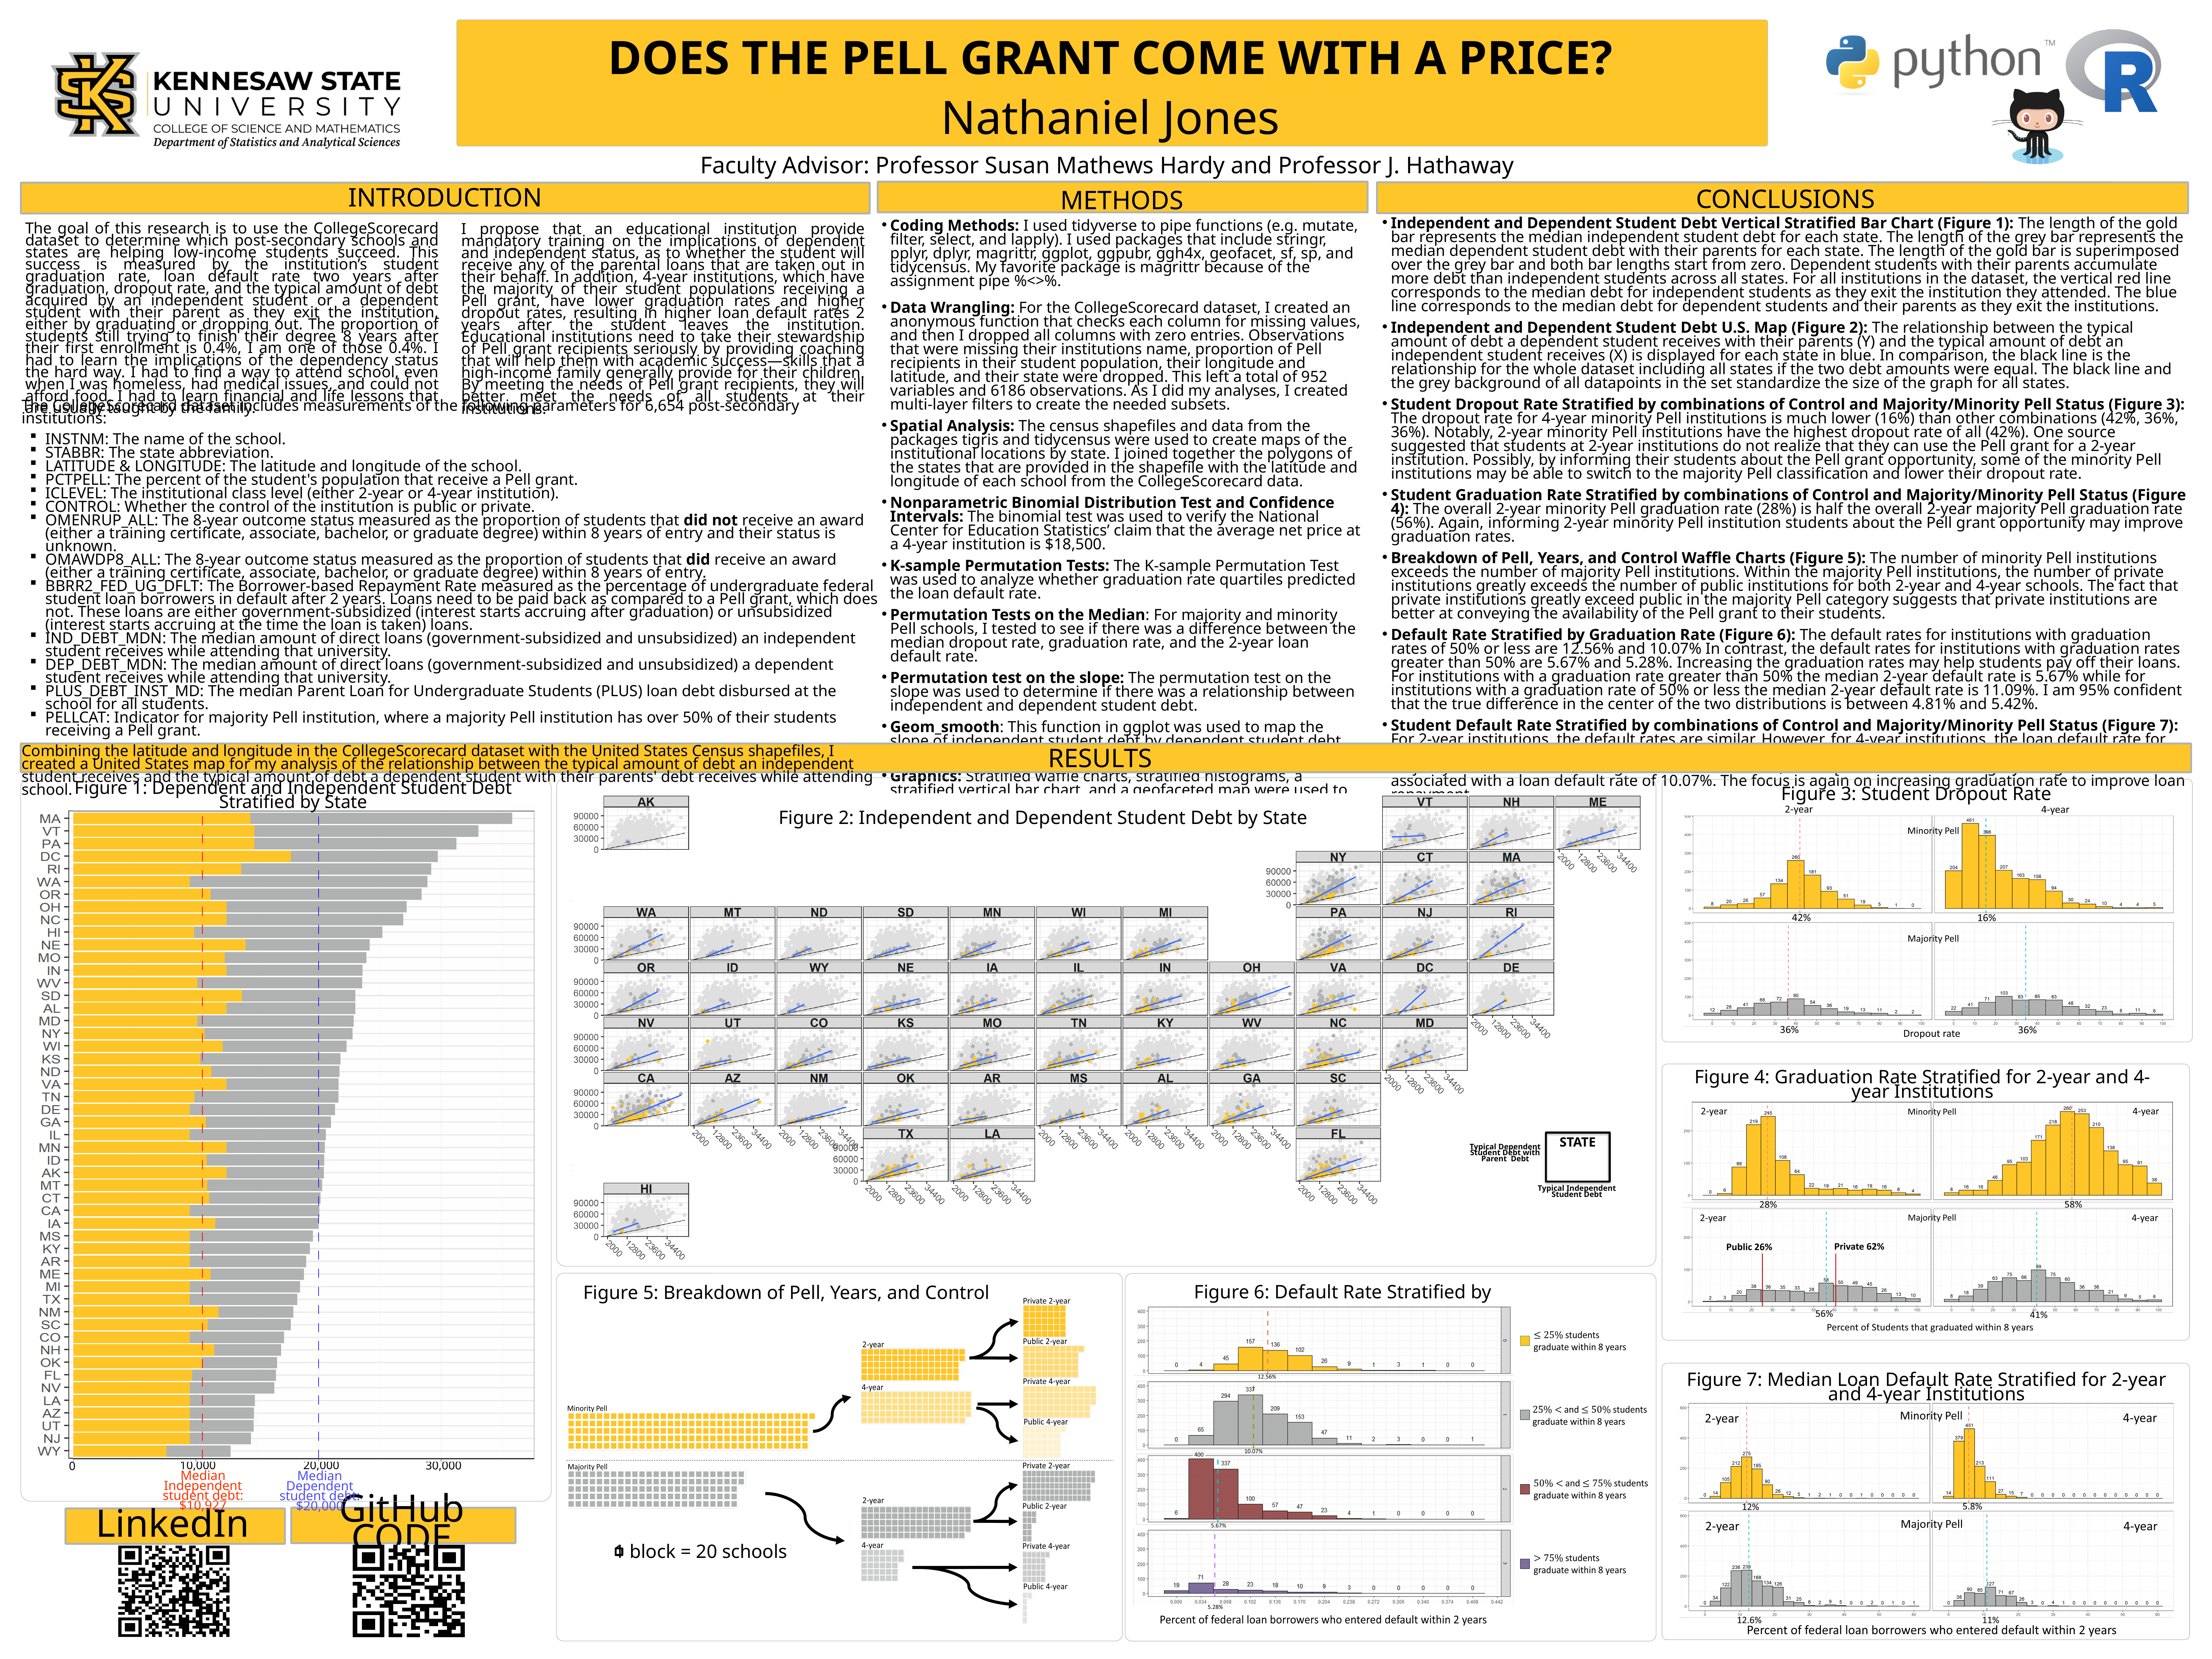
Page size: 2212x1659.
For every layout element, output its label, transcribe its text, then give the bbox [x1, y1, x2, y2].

text_box Faculty Advisor: Professor Susan Mathews Hardy and Professor J. Hathaway [368, 154, 1847, 182]
text_box [21, 182, 870, 188]
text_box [21, 743, 2191, 775]
picture [34, 803, 536, 1477]
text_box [1125, 1273, 1656, 1641]
text_box I propose that an educational institution provide mandatory training on the implications of dependent and independent status, as to whether the student will receive any of the parental loans that are taken out in their behalf. In addition, 4-year institutions, which have the majority of their student populations receiving a Pell grant, have lower graduation rates and higher dropout rates, resulting in higher loan default rates 2 years after the student leaves the institution. Educational institutions need to take their stewardship of Pell grant recipients seriously by providing coaching that will help them with academic success—skills that a high-income family generally provide for their children. By meeting the needs of Pell grant recipients, they will better meet the needs of all students at their institutions. [457, 222, 870, 398]
picture [1815, 26, 2161, 166]
text_box Figure 1: Dependent and Independent Student Debt Stratified by State [42, 781, 544, 813]
text_box [457, 20, 1768, 146]
text_box Independent and Dependent Student Debt Vertical Stratified Bar Chart (Figure 1): The length of the gold bar represents the median independent student debt for each state. The length of the grey bar represents the median dependent student debt with their parents for each state. The length of the gold bar is superimposed over the grey bar and both bar lengths start from zero. Dependent students with their parents accumulate more debt than independent students across all states. For all institutions in the dataset, the vertical red line corresponds to the median debt for independent students as they exit the institution they attended. The blue line corresponds to the median debt for dependent students and their parents as they exit the institutions. Independent and Dependent Student Debt U.S. Map (Figure 2): The relationship between the typical amount of debt a dependent student receives with their parents (Y) and the typical amount of debt an independent student receives (X) is displayed for each state in blue. In comparison, the black line is the relationship for the whole dataset including all states if the two debt amounts were equal. The black line and the grey background of all datapoints in the set standardize the size of the graph for all states. Student Dropout Rate Stratified by combinations of Control and Majority/Minority Pell Status (Figure 3): The dropout rate for 4-year minority Pell institutions is much lower (16%) than other combinations (42%, 36%, 36%). Notably, 2-year minority Pell institutions have the highest dropout rate of all (42%). One source suggested that students at 2-year institutions do not realize that they can use the Pell grant for a 2-year institution. Possibly, by informing their students about the Pell grant opportunity, some of the minority Pell institutions may be able to switch to the majority Pell classification and lower their dropout rate. Student Graduation Rate Stratified by combinations of Control and Majority/Minority Pell Status (Figure 4): The overall 2-year minority Pell graduation rate (28%) is half the overall 2-year majority Pell graduation rate (56%). Again, informing 2-year minority Pell institution students about the Pell grant opportunity may improve graduation rates. Breakdown of Pell, Years, and Control Waffle Charts (Figure 5): The number of minority Pell institutions exceeds the number of majority Pell institutions. Within the majority Pell institutions, the number of private institutions greatly exceeds the number of public institutions for both 2-year and 4-year schools. The fact that private institutions greatly exceed public in the majority Pell category suggests that private institutions are better at conveying the availability of the Pell grant to their students. Default Rate Stratified by Graduation Rate (Figure 6): The default rates for institutions with graduation rates of 50% or less are 12.56% and 10.07% In contrast, the default rates for institutions with graduation rates greater than 50% are 5.67% and 5.28%. Increasing the graduation rates may help students pay off their loans. For institutions with a graduation rate greater than 50% the median 2-year default rate is 5.67% while for institutions with a graduation rate of 50% or less the median 2-year default rate is 11.09%. I am 95% confident that the true difference in the center of the two distributions is between 4.81% and 5.42%. Student Default Rate Stratified by combinations of Control and Majority/Minority Pell Status (Figure 7): For 2-year institutions, the default rates are similar. However, for 4-year institutions, the loan default rate for majority Pell institutions is much higher (11%). This 11% agrees with the fact that in Figure 4, the 4-year majority Pell institutions had a graduation rate of 41%, which puts them in the category in Figure 6 that is associated with a loan default rate of 10.07%. The focus is again on increasing graduation rate to improve loan repayment. [1378, 215, 2191, 742]
text_box Independent and Dependent Student Debt Vertical Stratified Bar Chart (Figure 1): The length of the gold bar represents the median independent student debt for each state. The length of the grey bar represents the median dependent student debt with their parents for each state. The length of the gold bar is superimposed over the grey bar and both bar lengths start from zero. Dependent students with their parents accumulate more debt than independent students across all states. For all institutions in the dataset, the vertical red line corresponds to the median debt for independent students as they exit the institution they attended. The blue line corresponds to the median debt for dependent students and their parents as they exit the institutions. Independent and Dependent Student Debt U.S. Map (Figure 2): The relationship between the typical amount of debt a dependent student receives with their parents (Y) and the typical amount of debt an independent student receives (X) is displayed for each state in blue. In comparison, the black line is the relationship for the whole dataset including all states if the two debt amounts were equal. The black line and the grey background of all datapoints in the set standardize the size of the graph for all states. Student Dropout Rate Stratified by combinations of Control and Majority/Minority Pell Status (Figure 3): The dropout rate for 4-year minority Pell institutions is much lower (16%) than other combinations (42%, 36%, 36%). Notably, 2-year minority Pell institutions have the highest dropout rate of all (42%). One source suggested that students at 2-year institutions do not realize that they can use the Pell grant for a 2-year institution. Possibly, by informing their students about the Pell grant opportunity, some of the minority Pell institutions may be able to switch to the majority Pell classification and lower their dropout rate. Student Graduation Rate Stratified by combinations of Control and Majority/Minority Pell Status (Figure 4): The overall 2-year minority Pell graduation rate (28%) is half the overall 2-year majority Pell graduation rate (56%). Again, informing 2-year minority Pell institution students about the Pell grant opportunity may improve graduation rates. Breakdown of Pell, Years, and Control Waffle Charts (Figure 5): The number of minority Pell institutions exceeds the number of majority Pell institutions. Within the majority Pell institutions, the number of private institutions greatly exceeds the number of public institutions for both 2-year and 4-year schools. The fact that private institutions greatly exceed public in the majority Pell category suggests that private institutions are better at conveying the availability of the Pell grant to their students. Default Rate Stratified by Graduation Rate (Figure 6): The default rates for institutions with graduation rates of 50% or less are 12.56% and 10.07% In contrast, the default rates for institutions with graduation rates greater than 50% are 5.67% and 5.28%. Increasing the graduation rates may help students pay off their loans. For institutions with a graduation rate greater than 50% the median 2-year default rate is 5.67% while for institutions with a graduation rate of 50% or less the median 2-year default rate is 11.09%. I am 95% confident that the true difference in the center of the two distributions is between 4.81% and 5.42%. Student Default Rate Stratified by combinations of Control and Majority/Minority Pell Status (Figure 7): For 2-year institutions, the default rates are similar. However, for 4-year institutions, the loan default rate for majority Pell institutions is much higher (11%). This 11% agrees with the fact that in Figure 4, the 4-year majority Pell institutions had a graduation rate of 41%, which puts them in the category in Figure 6 that is associated with a loan default rate of 10.07%. The focus is again on increasing graduation rate to improve loan repayment. [1658, 778, 2191, 805]
text_box METHODS [877, 191, 1367, 216]
text_box CONCLUSIONS [1380, 190, 2191, 214]
text_box [877, 182, 1368, 213]
text_box Median Independent student debt: $10,927 [143, 1501, 263, 1507]
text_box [64, 1508, 516, 1639]
text_box [1112, 335, 1122, 369]
text_box INTRODUCTION [21, 188, 870, 213]
text_box [21, 778, 551, 1501]
text_box The goal of this research is to use the CollegeScorecard dataset to determine which post-secondary schools and states are helping low-income students succeed. This success is measured by the institution’s student graduation rate, loan default rate two years after graduation, dropout rate, and the typical amount of debt acquired by an independent student or a dependent student with their parent as they exit the institution, either by graduating or dropping out. The proportion of students still trying to finish their degree 8 years after their first enrollment is 0.4%, I am one of those 0.4%. I had to learn the implications of the dependency status the hard way. I had to find a way to attend school, even when I was homeless, had medical issues, and could not afford food. I had to learn financial and life lessons that are usually taught by the family. [21, 222, 444, 398]
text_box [1662, 779, 2193, 1645]
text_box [431, 1273, 1123, 1641]
picture [50, 52, 401, 149]
text_box Coding Methods: I used tidyverse to pipe functions (e.g. mutate, filter, select, and lapply). I used packages that include stringr, pplyr, dplyr, magrittr, ggplot, ggpubr, ggh4x, geofacet, sf, sp, and tidycensus. My favorite package is magrittr because of the assignment pipe %<>%. Data Wrangling: For the CollegeScorecard dataset, I created an anonymous function that checks each column for missing values, and then I dropped all columns with zero entries. Observations that were missing their institutions name, proportion of Pell recipients in their student population, their longitude and latitude, and their state were dropped. This left a total of 952 variables and 6186 observations. As I did my analyses, I created multi-layer filters to create the needed subsets. Spatial Analysis: The census shapefiles and data from the packages tigris and tidycensus were used to create maps of the institutional locations by state. I joined together the polygons of the states that are provided in the shapefile with the latitude and longitude of each school from the CollegeScorecard data. Nonparametric Binomial Distribution Test and Confidence Intervals: The binomial test was used to verify the National Center for Education Statistics’ claim that the average net price at a 4-year institution is $18,500. K-sample Permutation Tests: The K-sample Permutation Test was used to analyze whether graduation rate quartiles predicted the loan default rate. Permutation Tests on the Median: For majority and minority Pell schools, I tested to see if there was a difference between the median dropout rate, graduation rate, and the 2-year loan default rate. Permutation test on the slope: The permutation test on the slope was used to determine if there was a relationship between independent and dependent student debt. Geom_smooth: This function in ggplot was used to map the slope of independent student debt by dependent student debt over the state of the institution. Graphics: Stratified waffle charts, stratified histograms, a stratified vertical bar chart, and a geofaceted map were used to visualize the findings. [877, 217, 1368, 742]
text_box DOES THE PELL GRANT COME WITH A PRICE? Nathaniel Jones [457, 26, 1764, 146]
text_box Median Dependent student debt: $20,000 [263, 1501, 376, 1507]
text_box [556, 778, 1656, 1266]
text_box [1377, 182, 2188, 213]
text_box The CollegeScorecard dataset includes measurements of the following parameters for 6,654 post-secondary institutions: INSTNM: The name of the school. STABBR: The state abbreviation. LATITUDE & LONGITUDE: The latitude and longitude of the school. PCTPELL: The percent of the student's population that receive a Pell grant. ICLEVEL: The institutional class level (either 2-year or 4-year institution). CONTROL: Whether the control of the institution is public or private. OMENRUP_ALL: The 8-year outcome status measured as the proportion of students that did not receive an award (either a training certificate, associate, bachelor, or graduate degree) within 8 years of entry and their status is unknown. OMAWDP8_ALL: The 8-year outcome status measured as the proportion of students that did receive an award (either a training certificate, associate, bachelor, or graduate degree) within 8 years of entry. BBRR2_FED_UG_DFLT: The Borrower-based Repayment Rate measured as the percentage of undergraduate federal student loan borrowers in default after 2 years. Loans need to be paid back as compared to a Pell grant, which does not. These loans are either government-subsidized (interest starts accruing after graduation) or unsubsidized (interest starts accruing at the time the loan is taken) loans. IND_DEBT_MDN: The median amount of direct loans (government-subsidized and unsubsidized) an independent student receives while attending that university. DEP_DEBT_MDN: The median amount of direct loans (government-subsidized and unsubsidized) a dependent student receives while attending that university. PLUS_DEBT_INST_MD: The median Parent Loan for Undergraduate Students (PLUS) loan debt disbursed at the school for all students. PELLCAT: Indicator for majority Pell institution, where a majority Pell institution has over 50% of their students receiving a Pell grant. Combining the latitude and longitude in the CollegeScorecard dataset with the United States Census shapefiles, I created a United States map for my analysis of the relationship between the typical amount of debt an independent student receives and the typical amount of debt a dependent student with their parents' debt receives while attending school. [17, 398, 887, 814]
